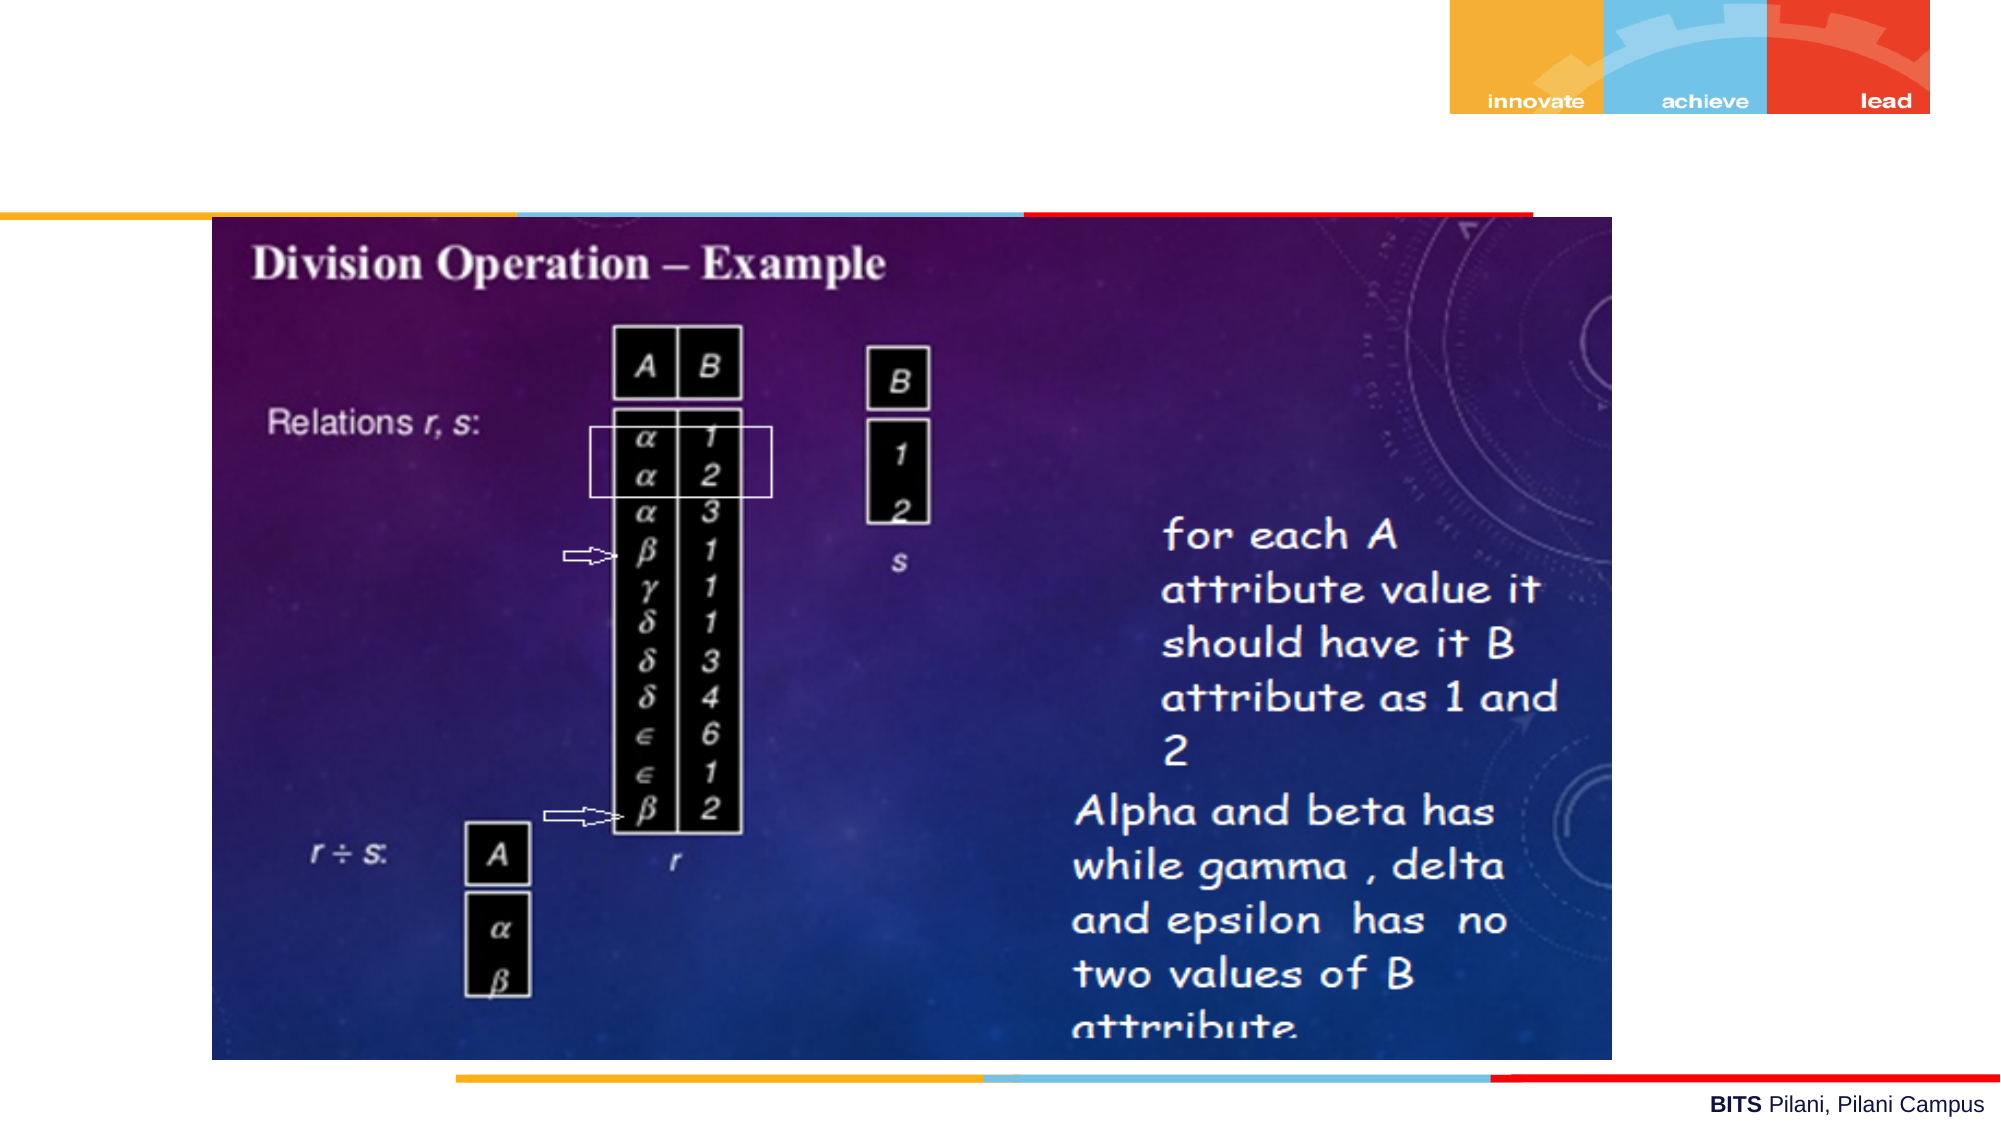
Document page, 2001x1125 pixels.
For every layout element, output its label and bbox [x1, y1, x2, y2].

picture [212, 217, 1612, 1060]
picture [1449, 0, 1930, 114]
